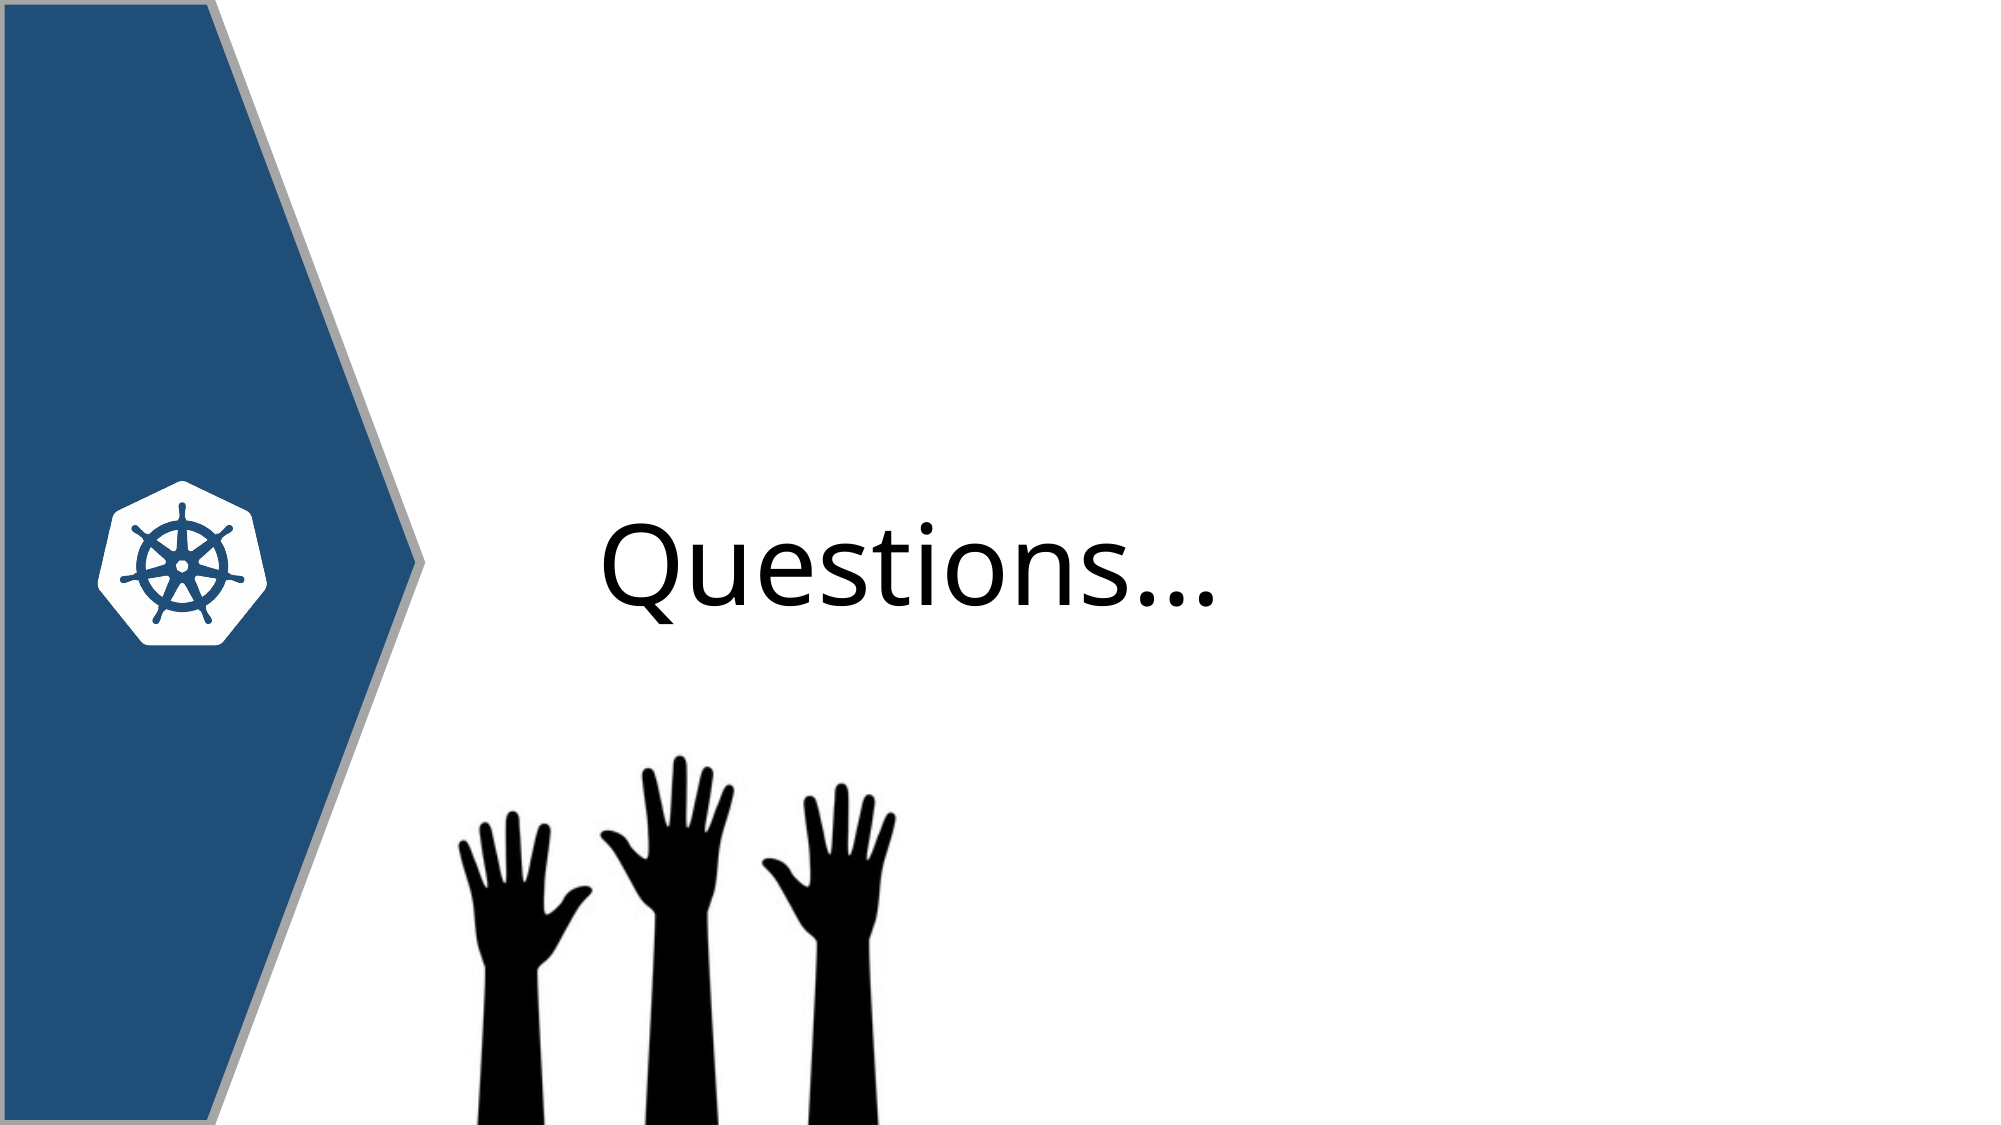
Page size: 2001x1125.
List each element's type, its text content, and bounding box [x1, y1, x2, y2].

picture [401, 710, 954, 1125]
text_box [0, 0, 422, 1125]
picture [96, 478, 268, 647]
text_box Questions… [582, 485, 1948, 636]
